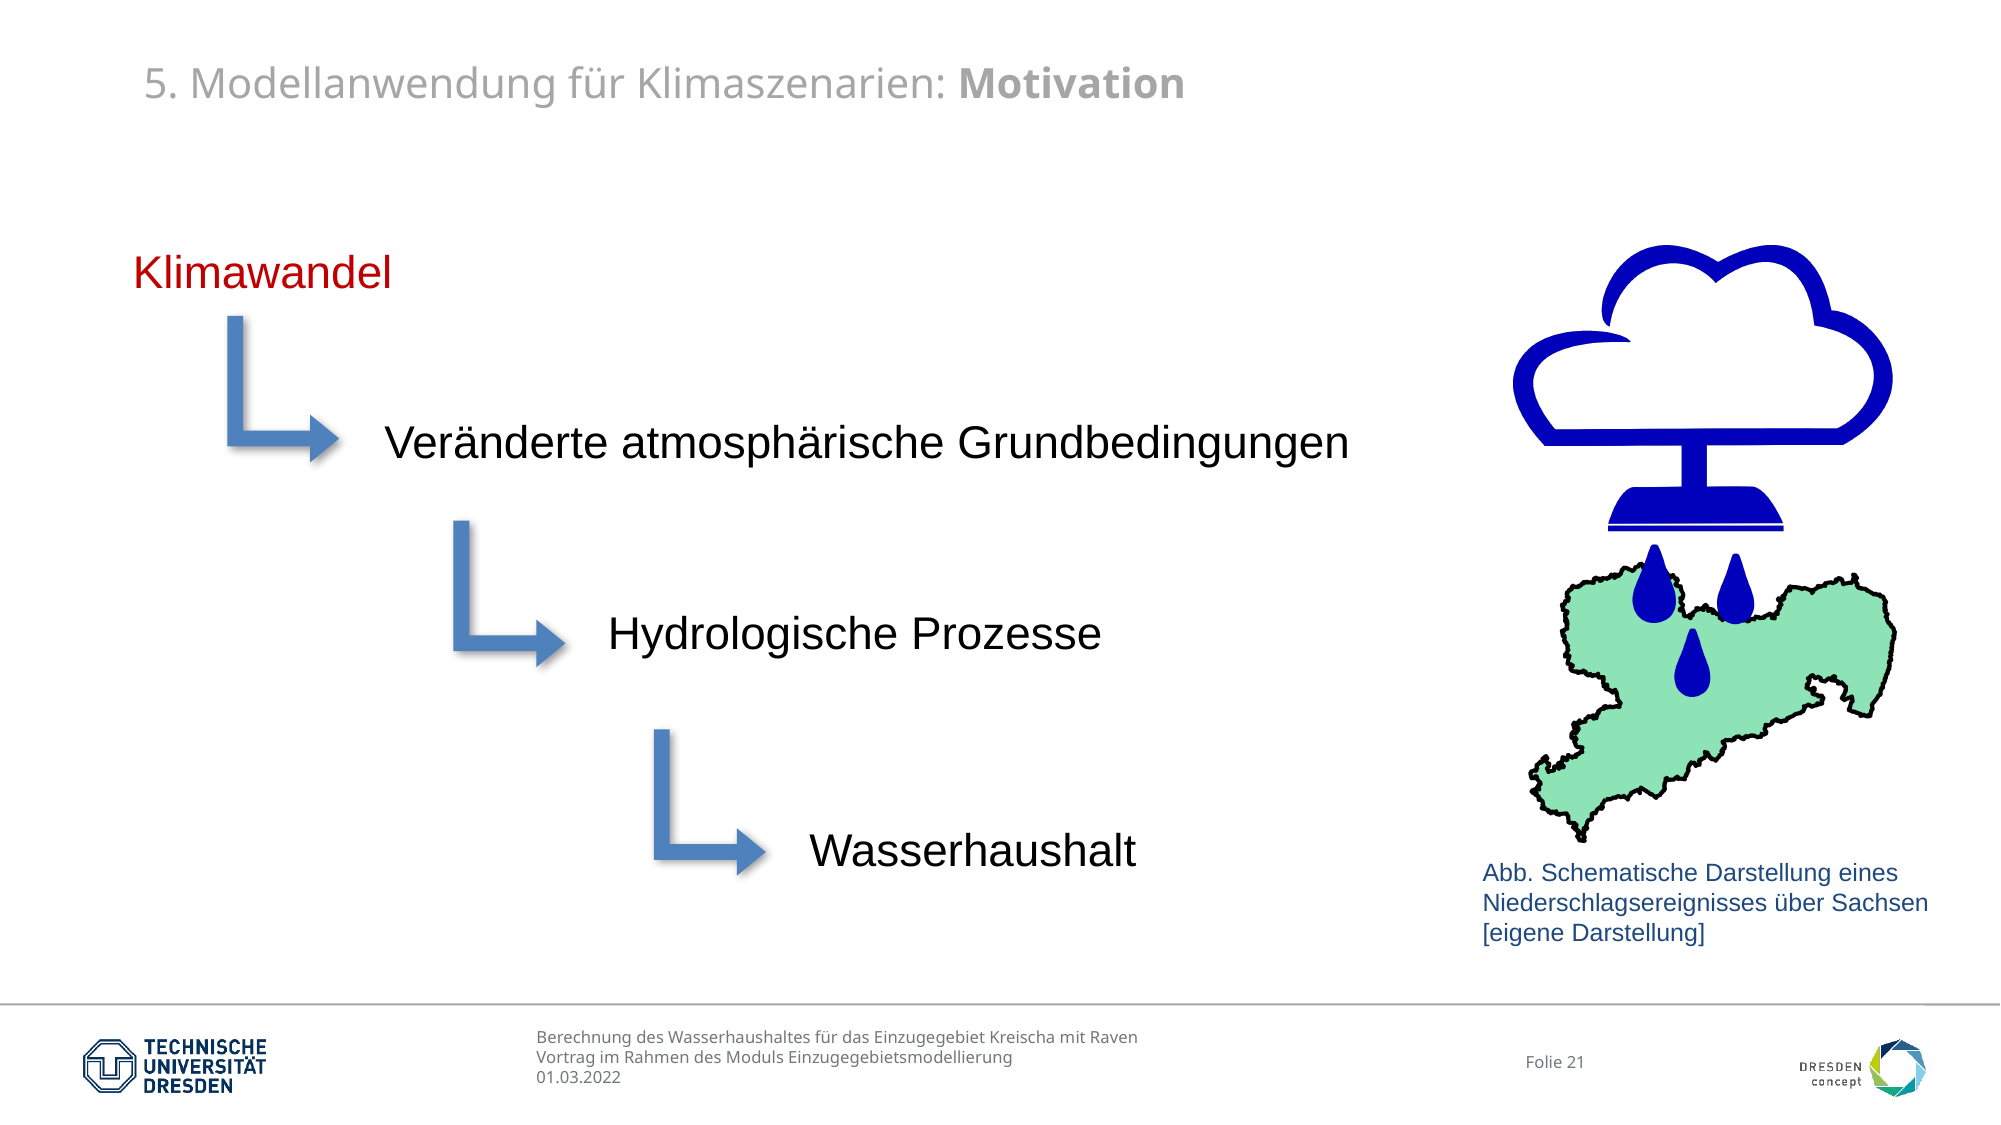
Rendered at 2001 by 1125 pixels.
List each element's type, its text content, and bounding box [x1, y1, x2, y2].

title 5. Modellanwendung für Klimaszenarien: Motivation [143, 56, 1879, 169]
picture [1513, 244, 1897, 843]
text_box Wasserhaushalt [794, 813, 1508, 884]
text_box [651, 727, 770, 881]
text_box [451, 518, 569, 672]
text_box Hydrologische Prozesse [593, 596, 1286, 667]
picture [83, 1039, 266, 1093]
text_box Abb. Schematische Darstellung eines Niederschlagsereignisses über Sachsen [eigene Darstellung] [1467, 848, 1987, 954]
text_box Klimawandel [118, 235, 488, 306]
text_box [225, 313, 343, 467]
picture [1800, 1039, 1926, 1097]
text_box Veränderte atmosphärische Grundbedingungen [369, 405, 1507, 475]
